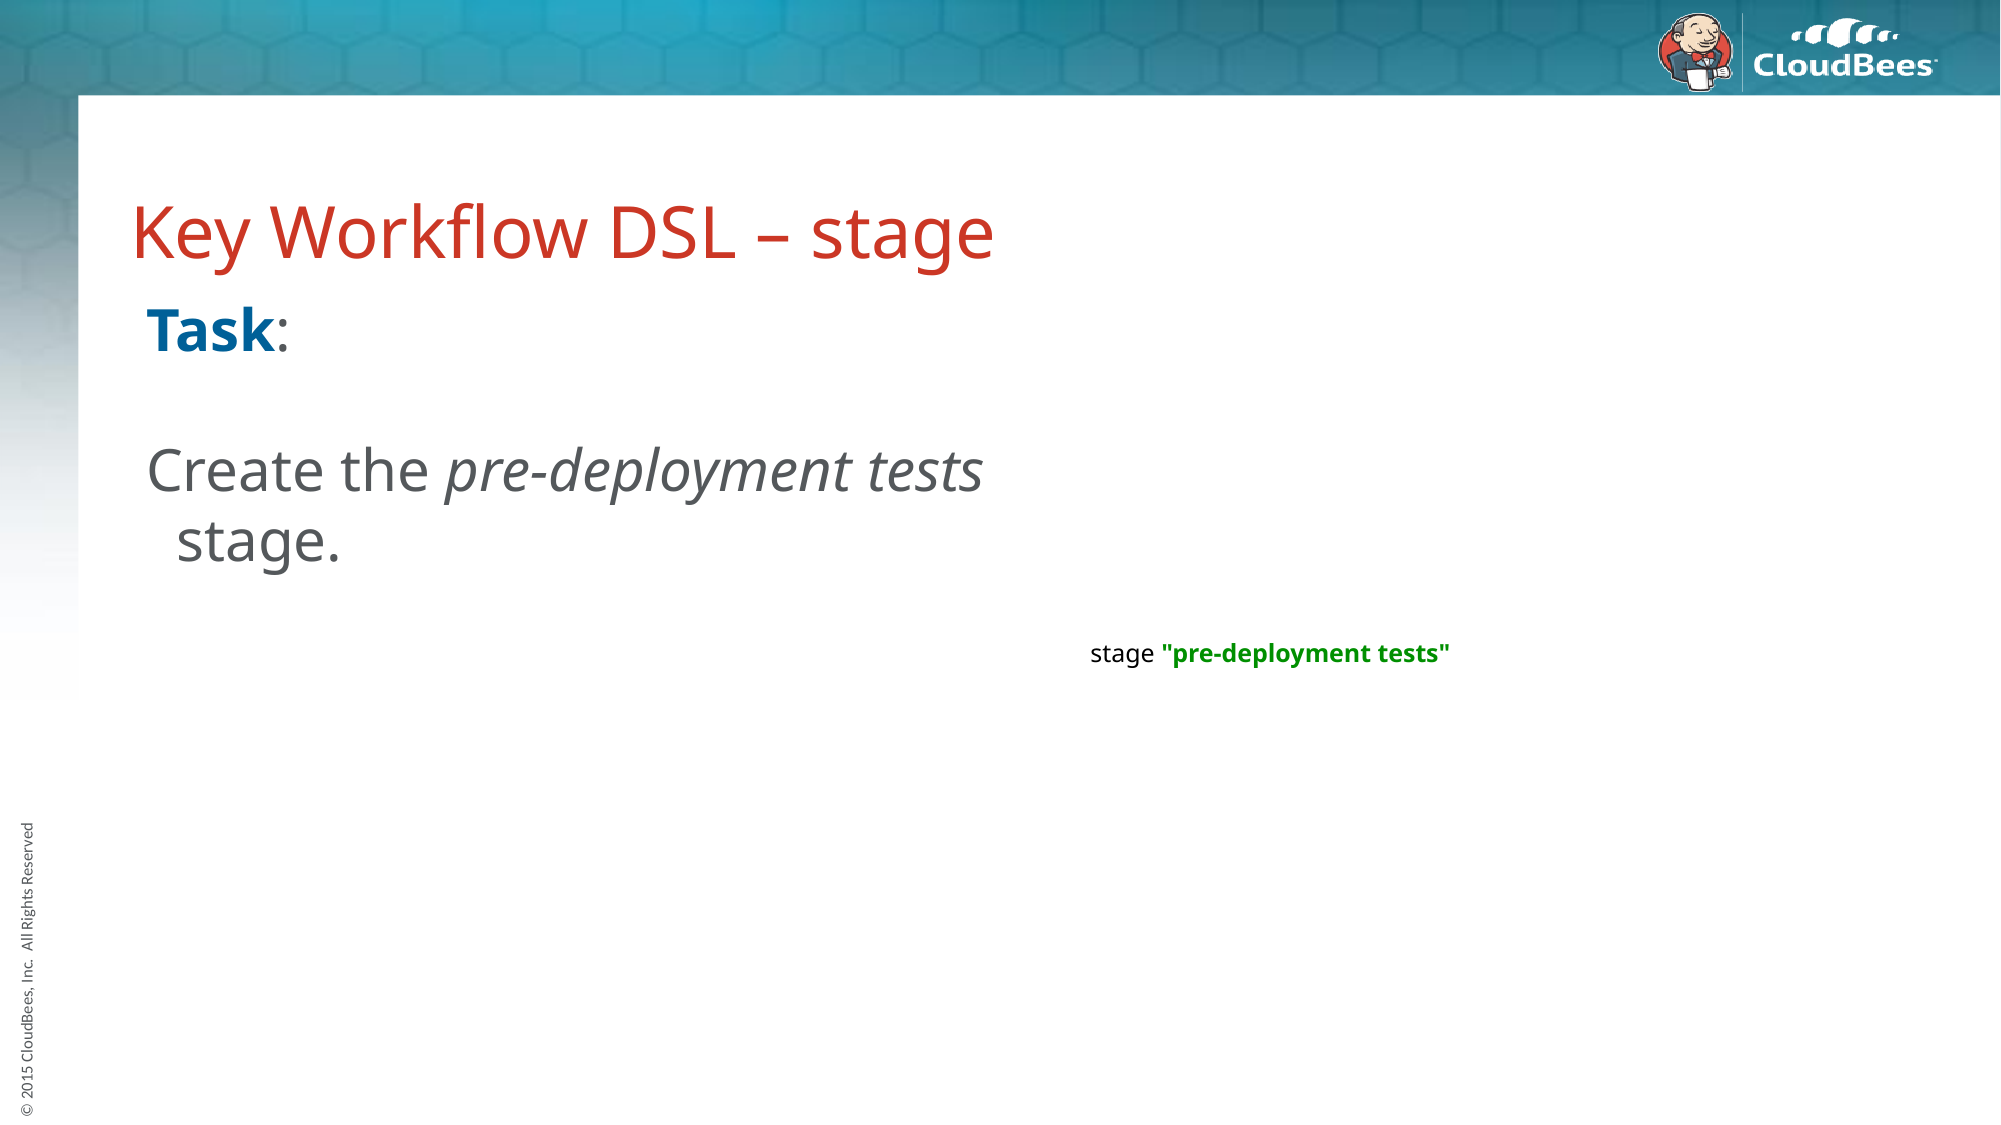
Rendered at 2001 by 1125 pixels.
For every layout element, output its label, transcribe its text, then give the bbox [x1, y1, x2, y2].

list Task: Create the pre-deployment tests stage. [130, 288, 1012, 1028]
list stage "pre-deployment tests" [1048, 277, 1930, 1028]
picture [0, 0, 2001, 1125]
text_box Key Workflow DSL – stage [115, 170, 1154, 288]
